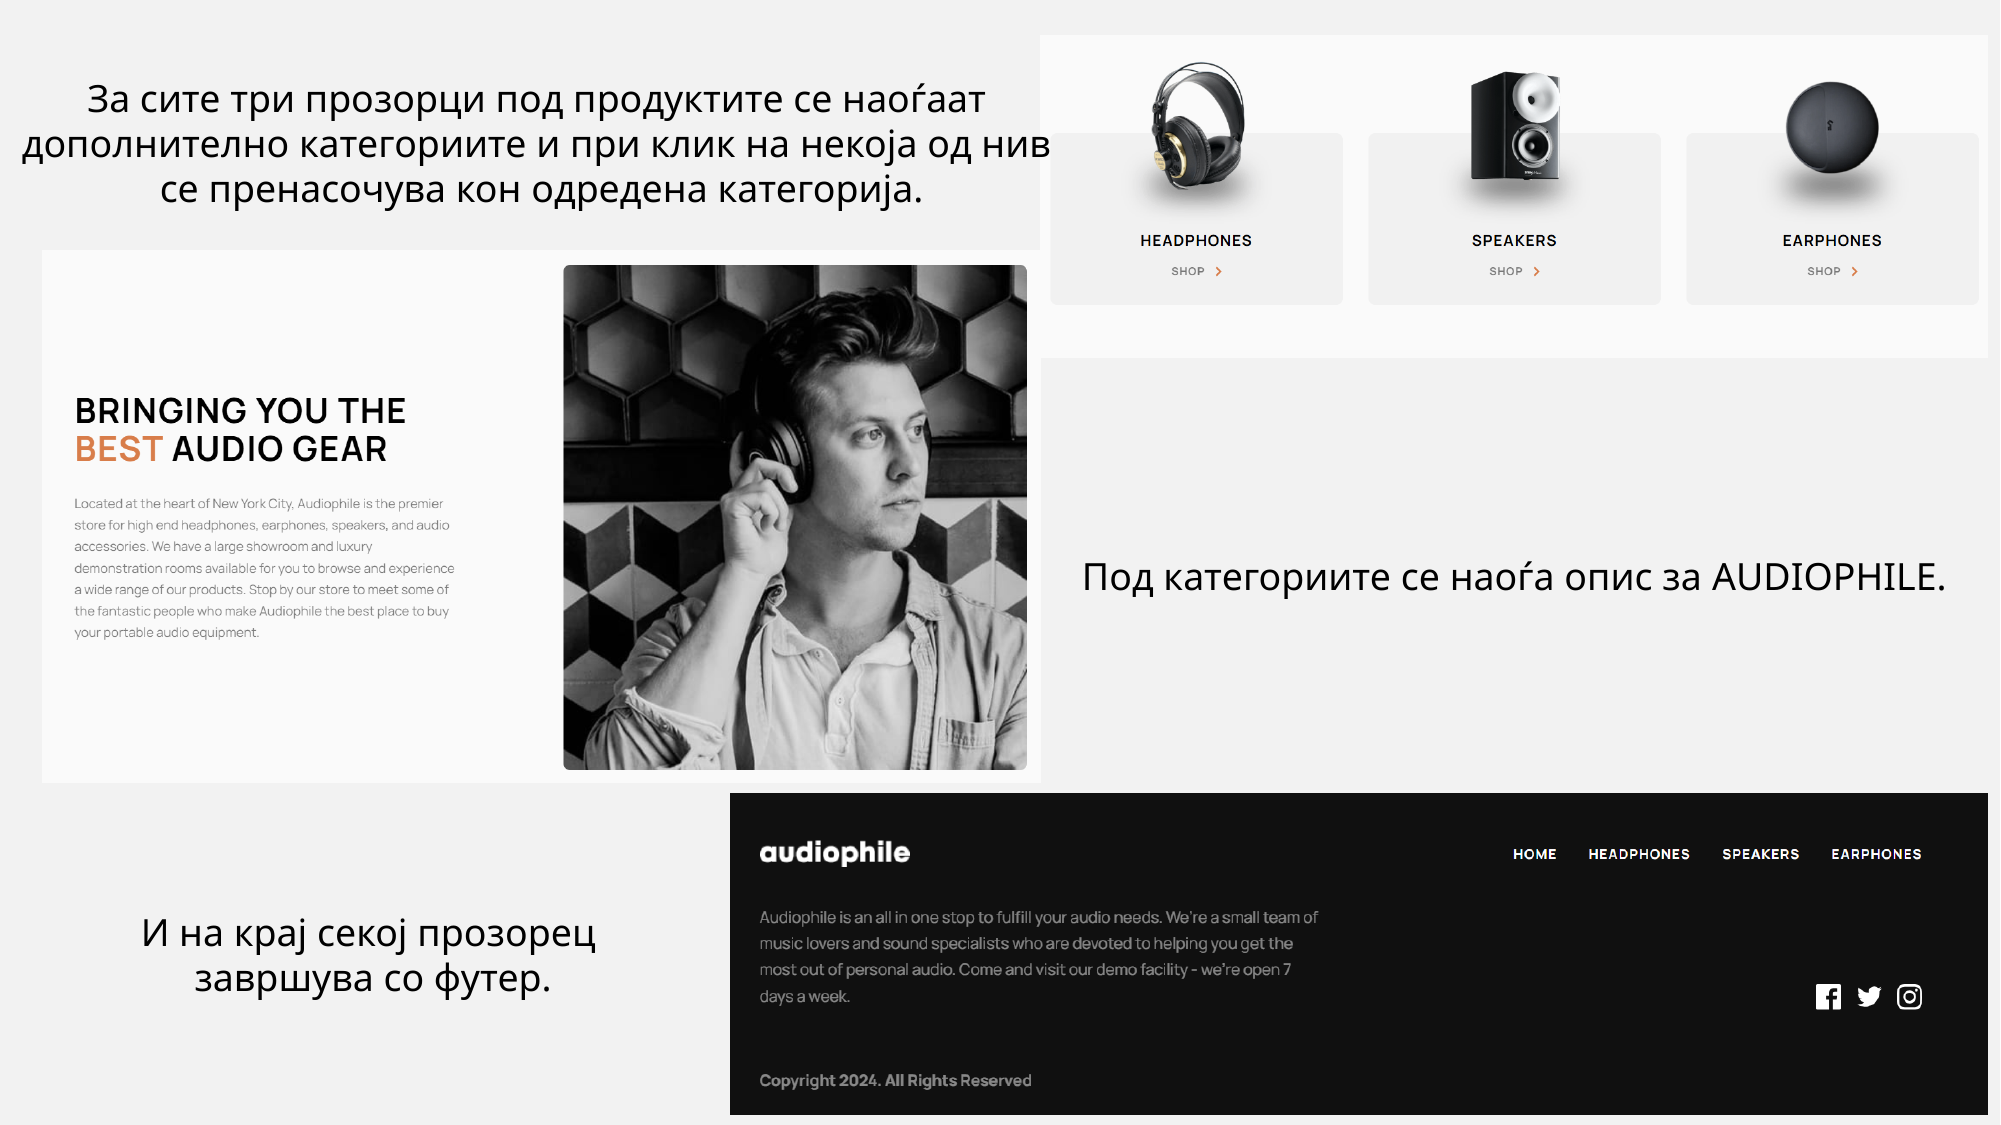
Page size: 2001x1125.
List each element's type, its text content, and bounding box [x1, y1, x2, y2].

picture [730, 793, 1988, 1115]
text_box Под категориите се наоѓа опис за AUDIOPHILE. [1067, 545, 1962, 606]
text_box За сите три прозорци под продуктите се наоѓаат дополнително категориите и при клик на некоја од нив се пренасочува кон одредена категорија. [7, 67, 1040, 218]
text_box И на крај секој прозорец завршува со футер. [126, 901, 621, 1007]
picture [42, 35, 1988, 783]
